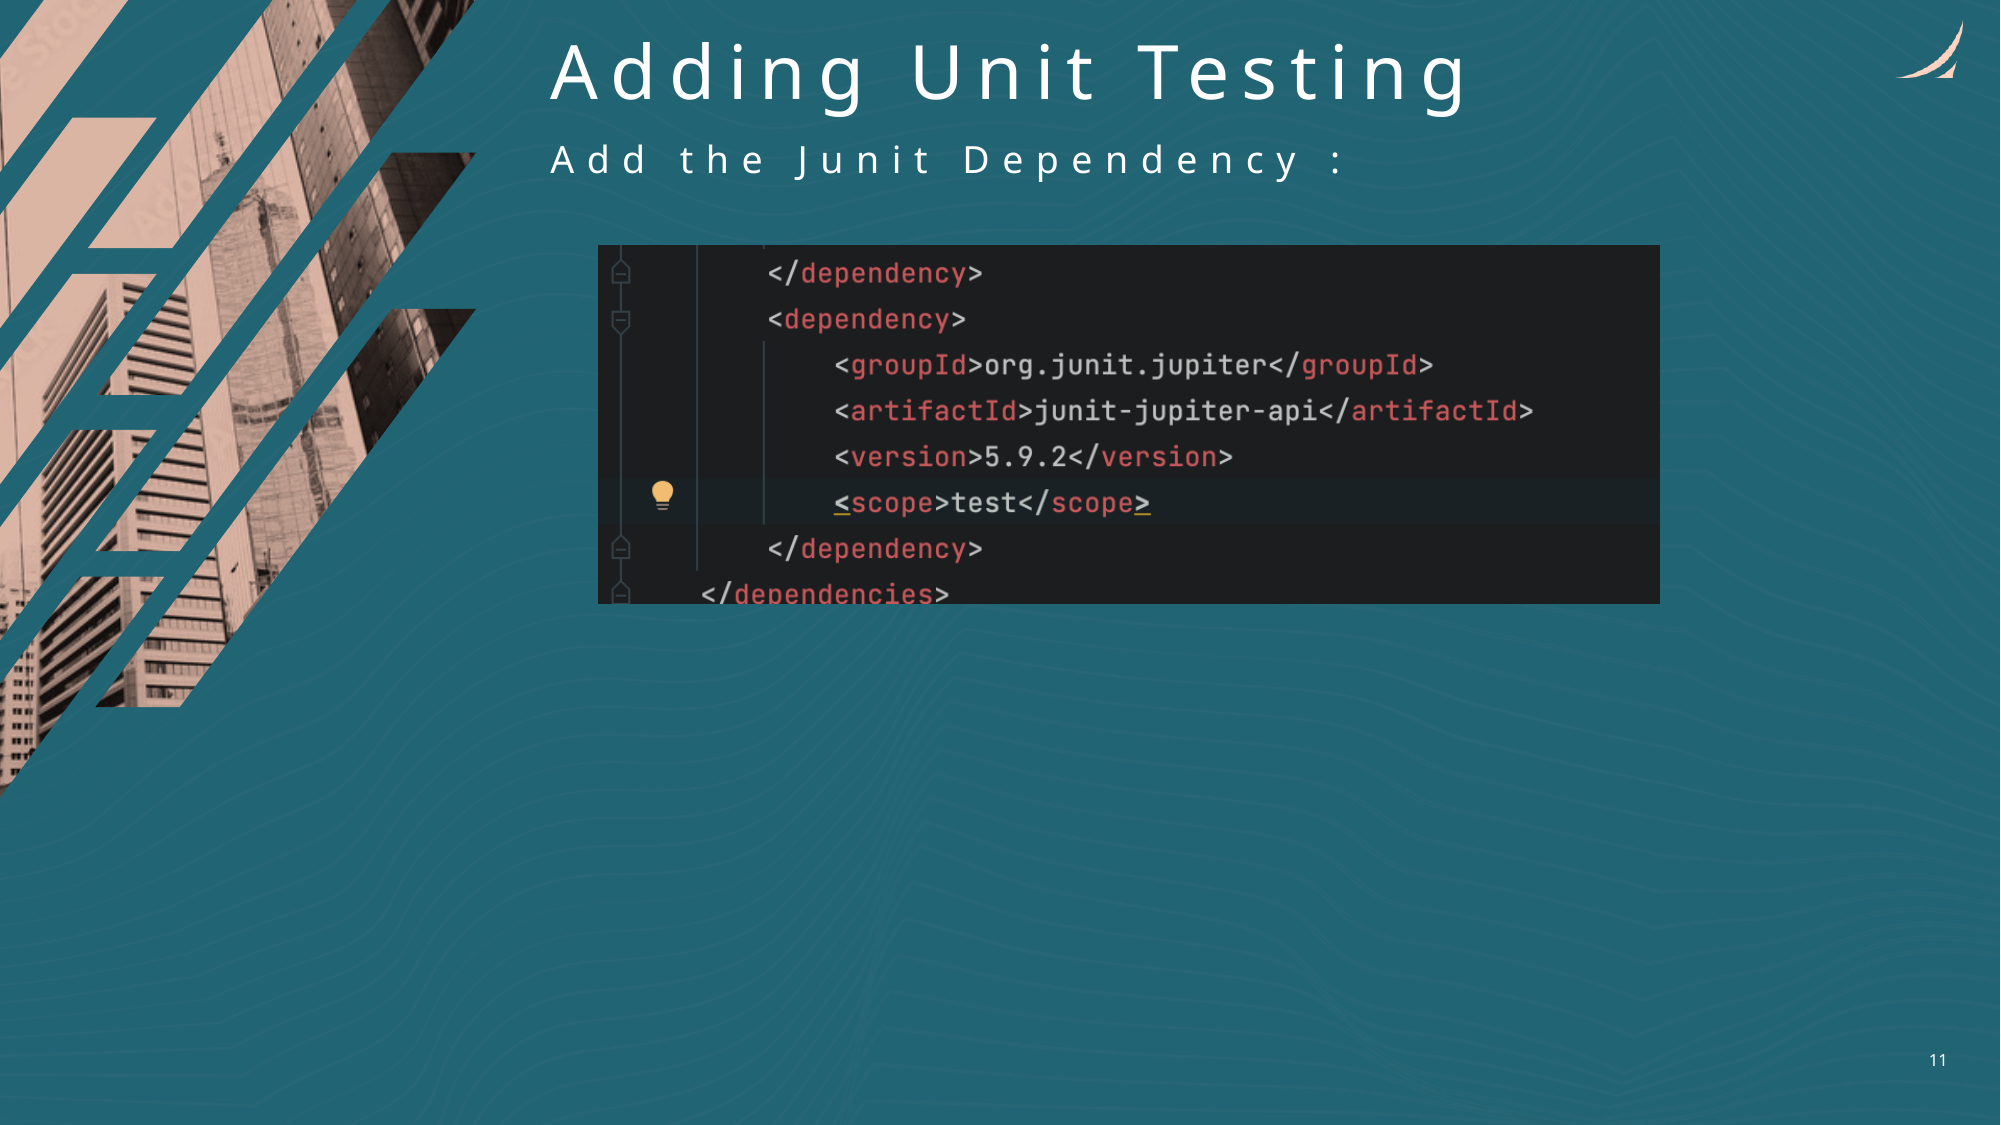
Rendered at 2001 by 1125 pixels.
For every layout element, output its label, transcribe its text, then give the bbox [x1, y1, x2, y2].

title Add the Junit Dependency : [535, 133, 1911, 246]
slide_number 11 [1512, 1042, 1963, 1103]
picture [598, 245, 1660, 604]
text_box Adding Unit Testing [535, 27, 1869, 111]
